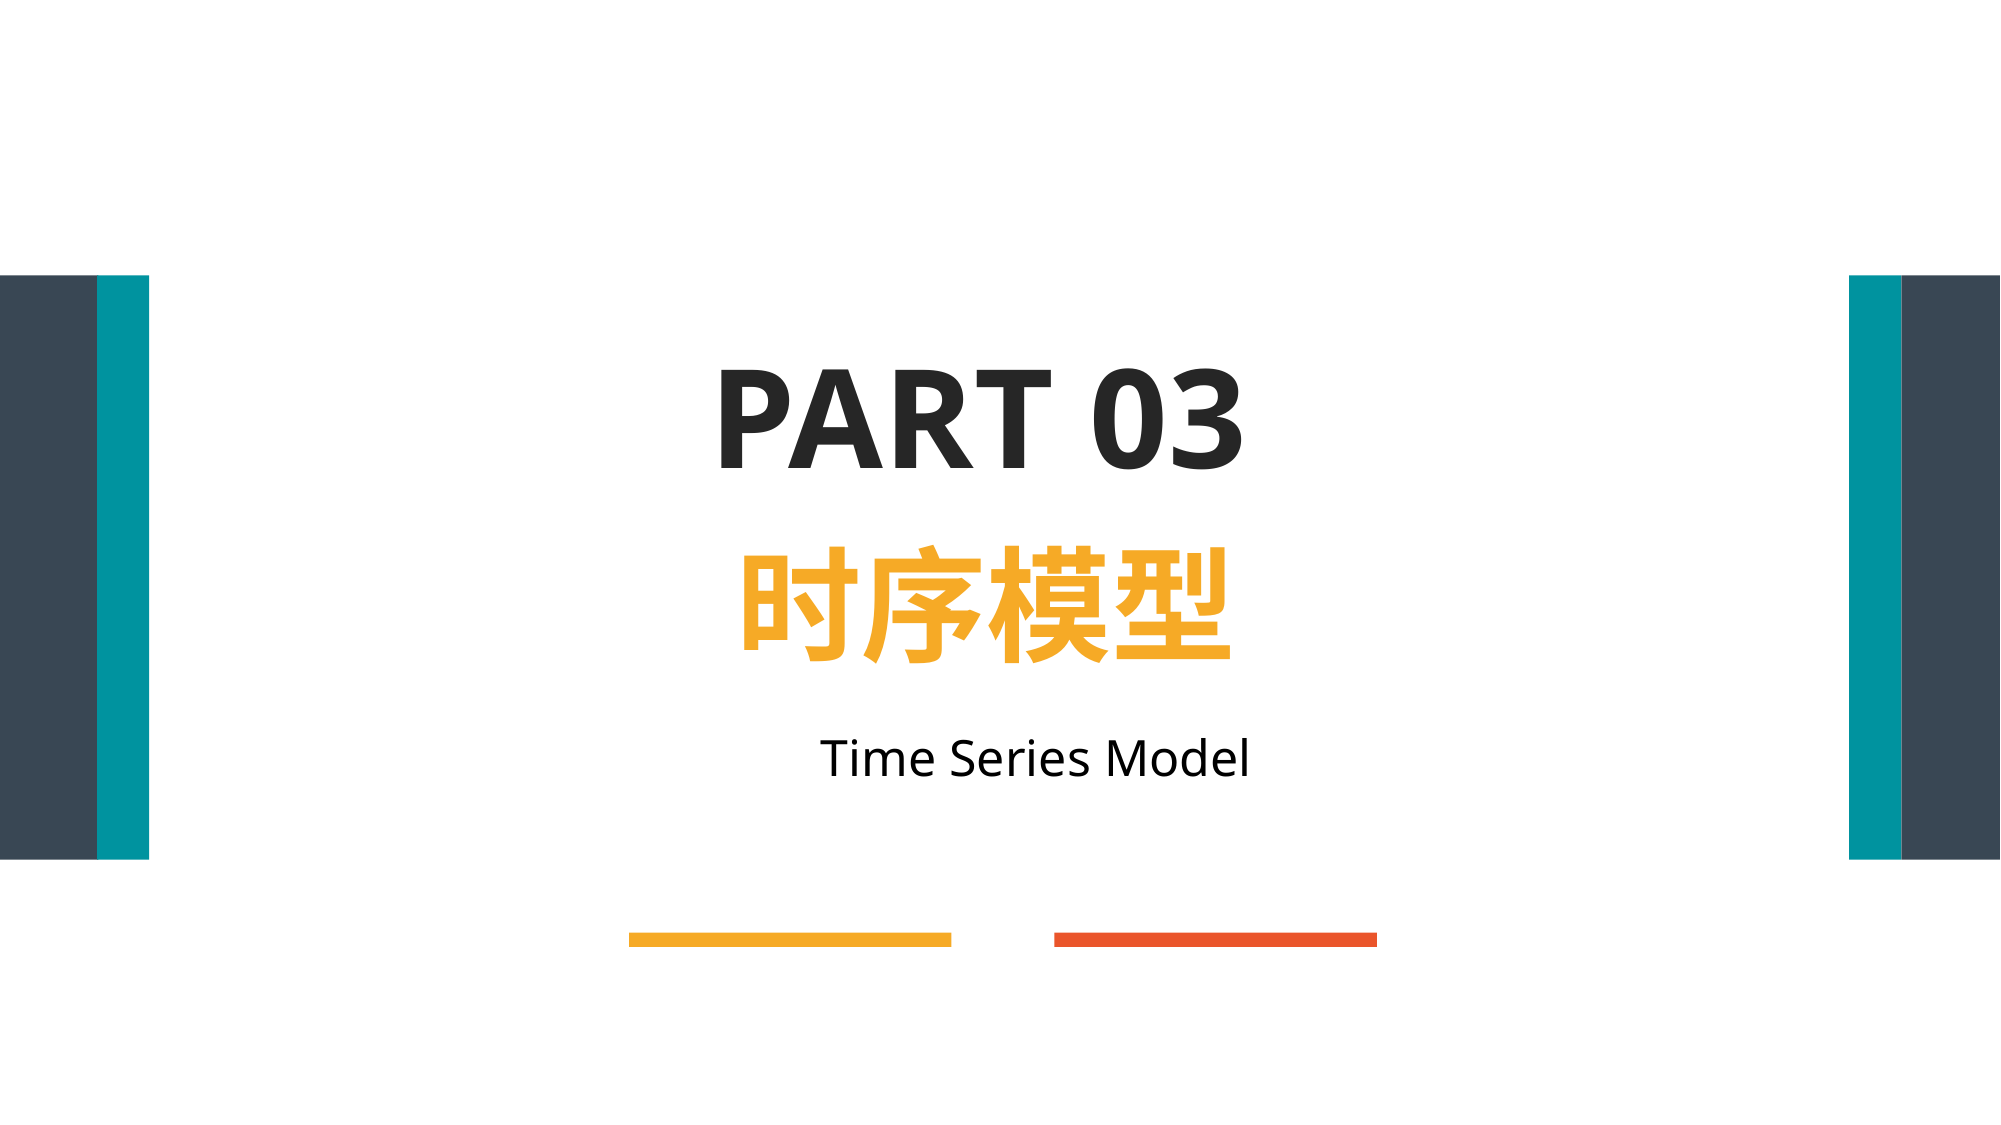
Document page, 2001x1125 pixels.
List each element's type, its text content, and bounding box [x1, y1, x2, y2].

text_box [96, 274, 150, 861]
text_box [628, 932, 952, 948]
text_box 时序模型 [721, 519, 1252, 685]
text_box [1848, 274, 1902, 861]
text_box [1902, 274, 2000, 861]
text_box [0, 274, 96, 861]
text_box [1053, 932, 1378, 948]
text_box PART 03 [694, 323, 1263, 504]
text_box Time Series Model [515, 700, 1558, 828]
